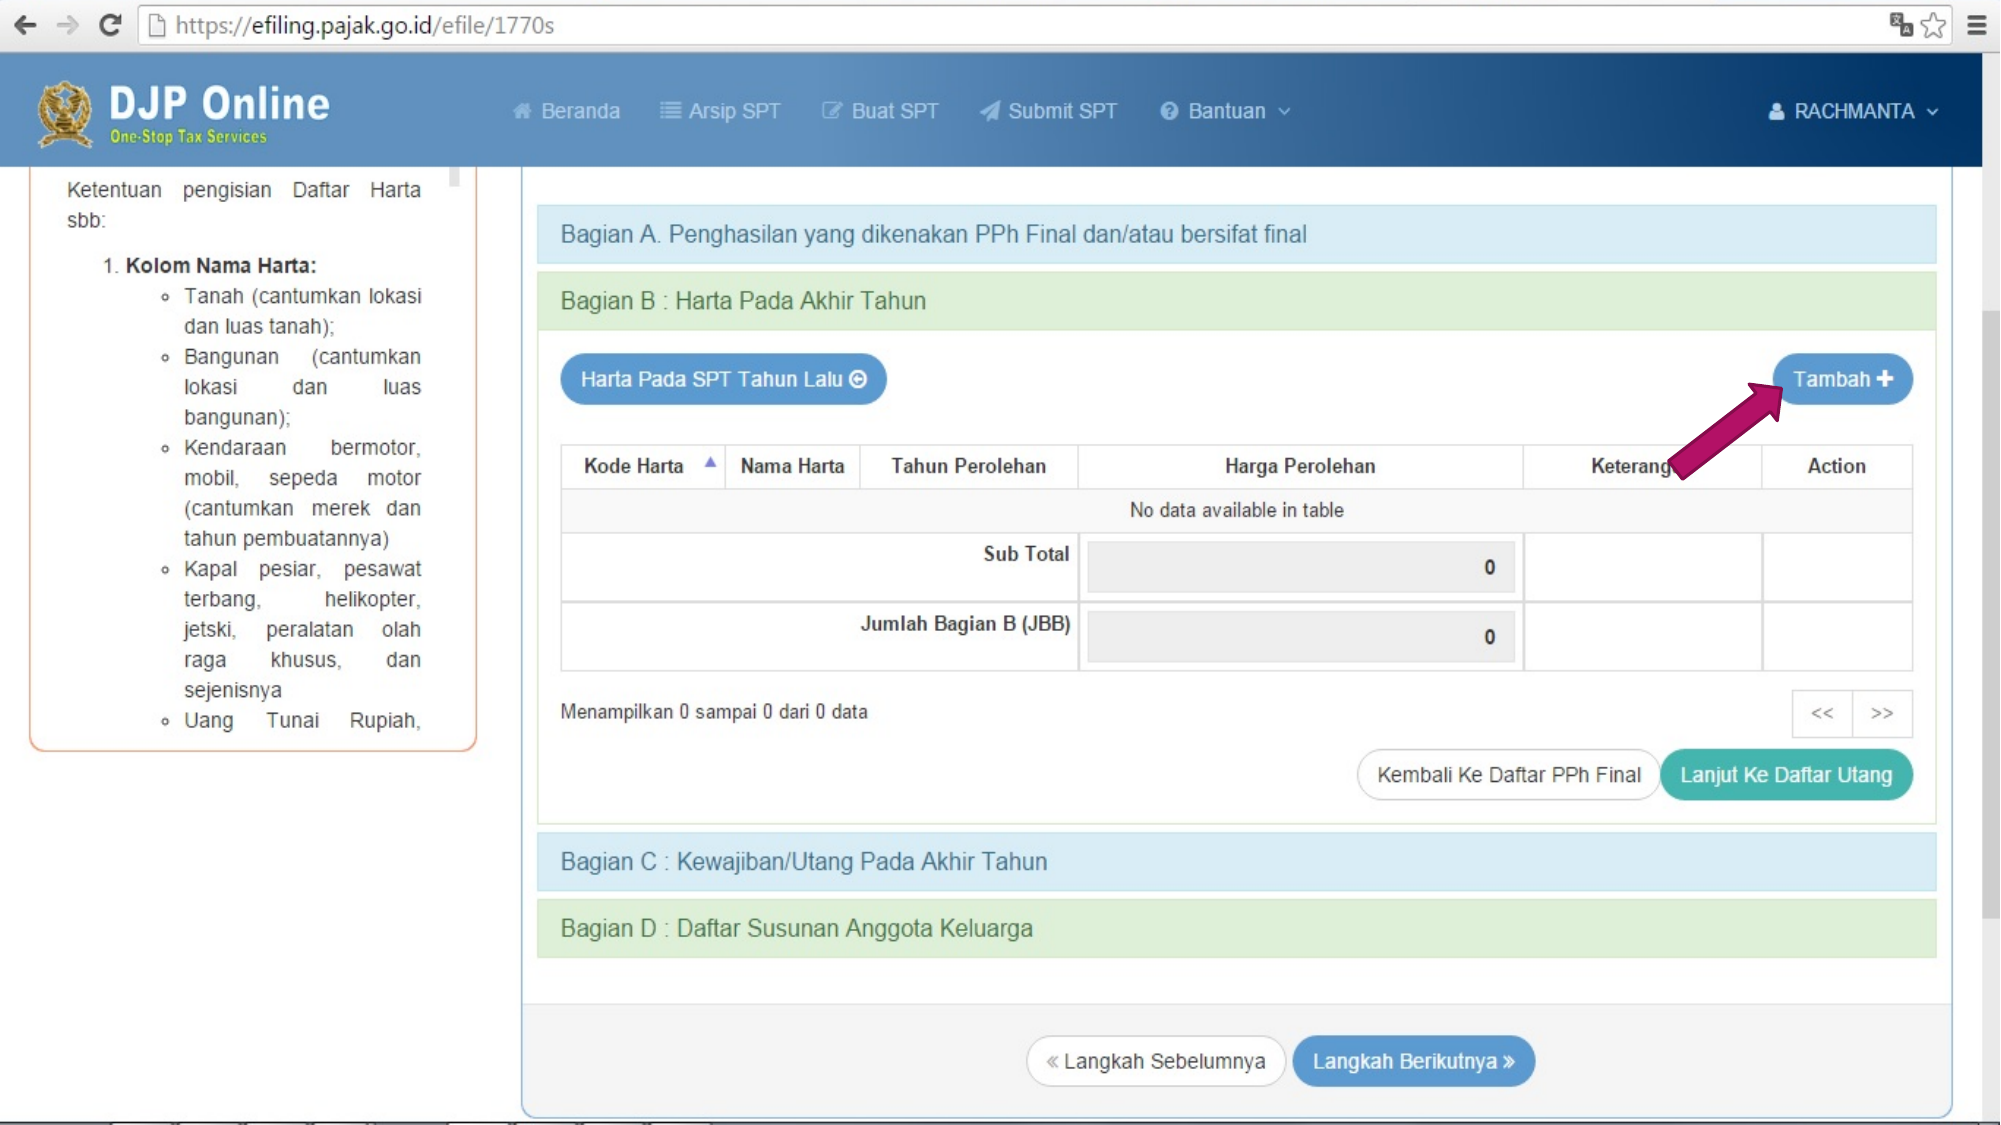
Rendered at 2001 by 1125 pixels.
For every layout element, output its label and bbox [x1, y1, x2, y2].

list [0, 0, 2000, 1125]
